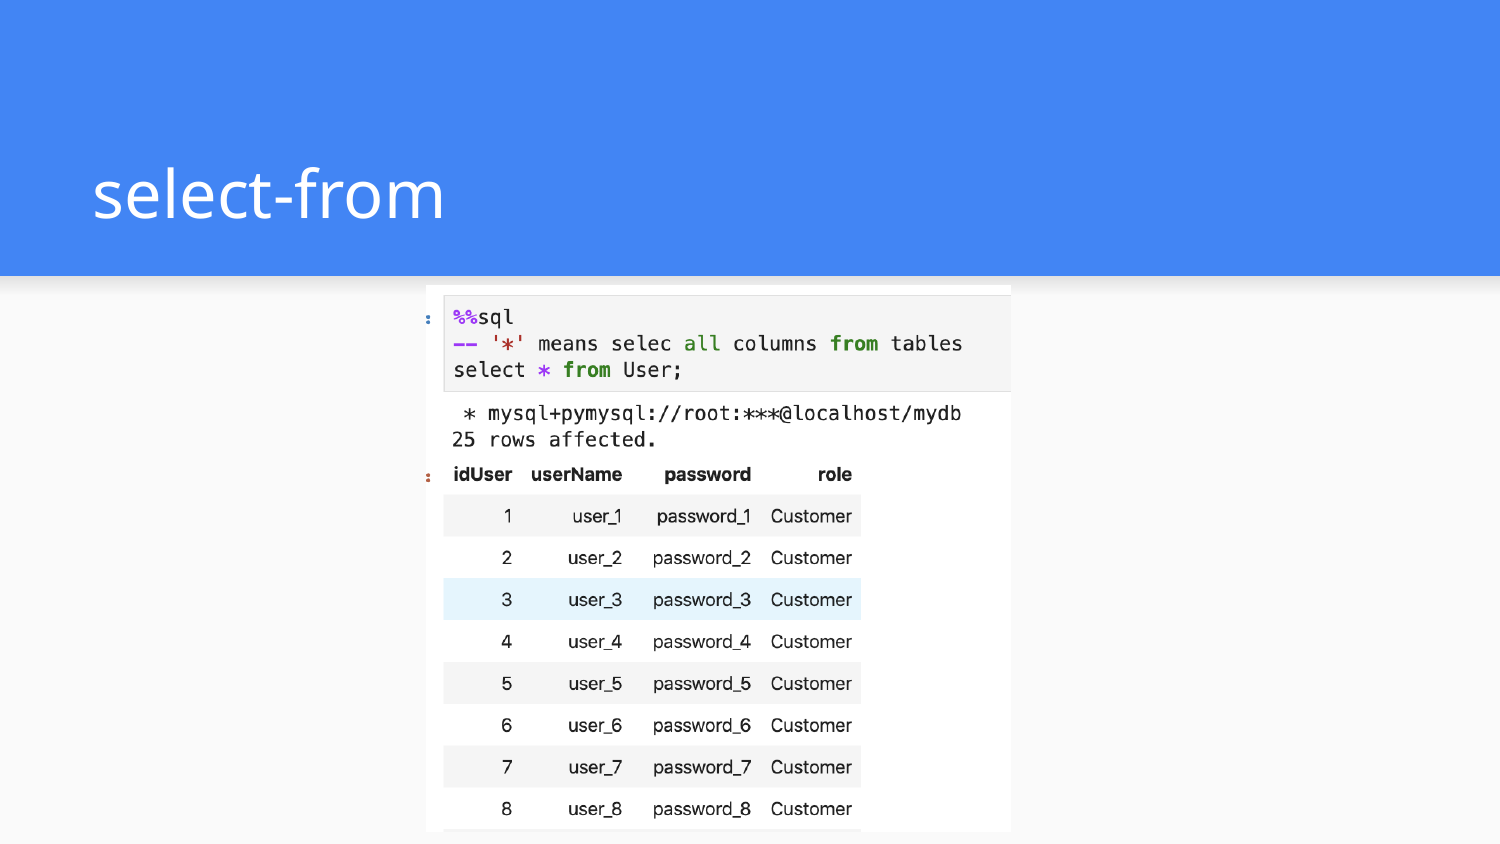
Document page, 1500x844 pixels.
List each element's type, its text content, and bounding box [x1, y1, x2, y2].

picture [425, 285, 1011, 833]
title select-from [77, 121, 1427, 248]
